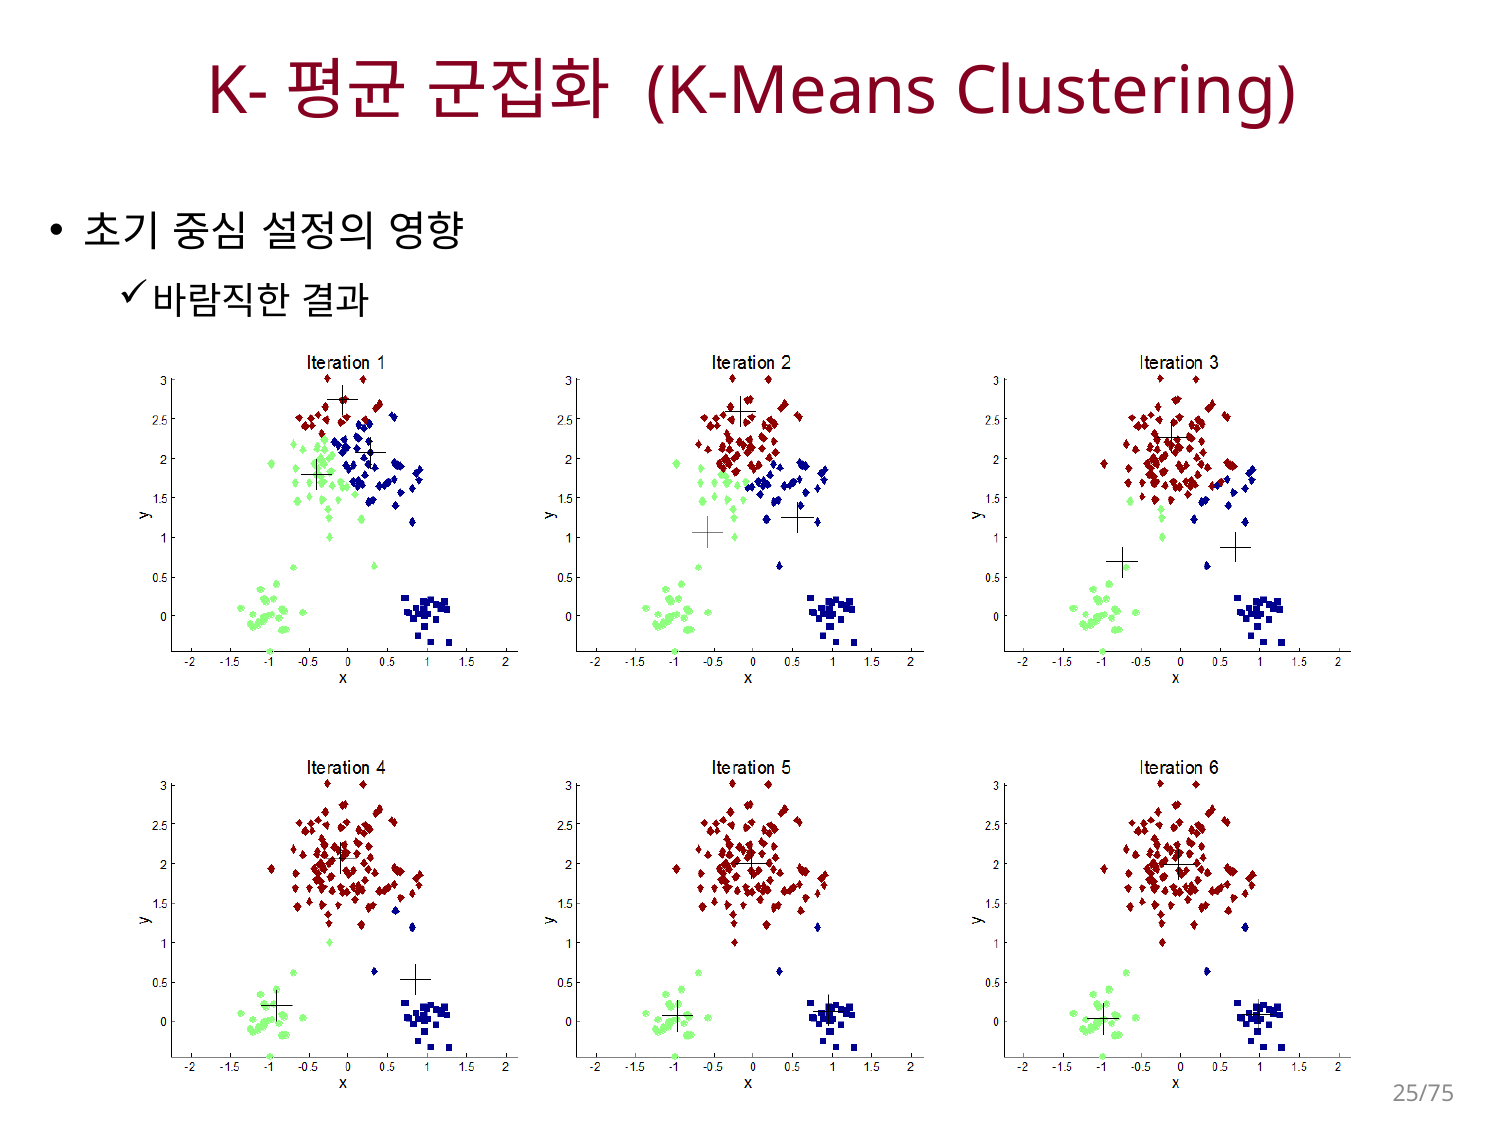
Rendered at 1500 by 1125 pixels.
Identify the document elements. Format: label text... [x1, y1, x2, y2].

slide_number 25/75 [1131, 1071, 1470, 1116]
list 초기 중심 설정의 영향 바람직한 결과 [34, 181, 1470, 1059]
picture [112, 352, 1394, 1095]
title K-평균 군집화 (K-Means Clustering) [34, 37, 1470, 147]
